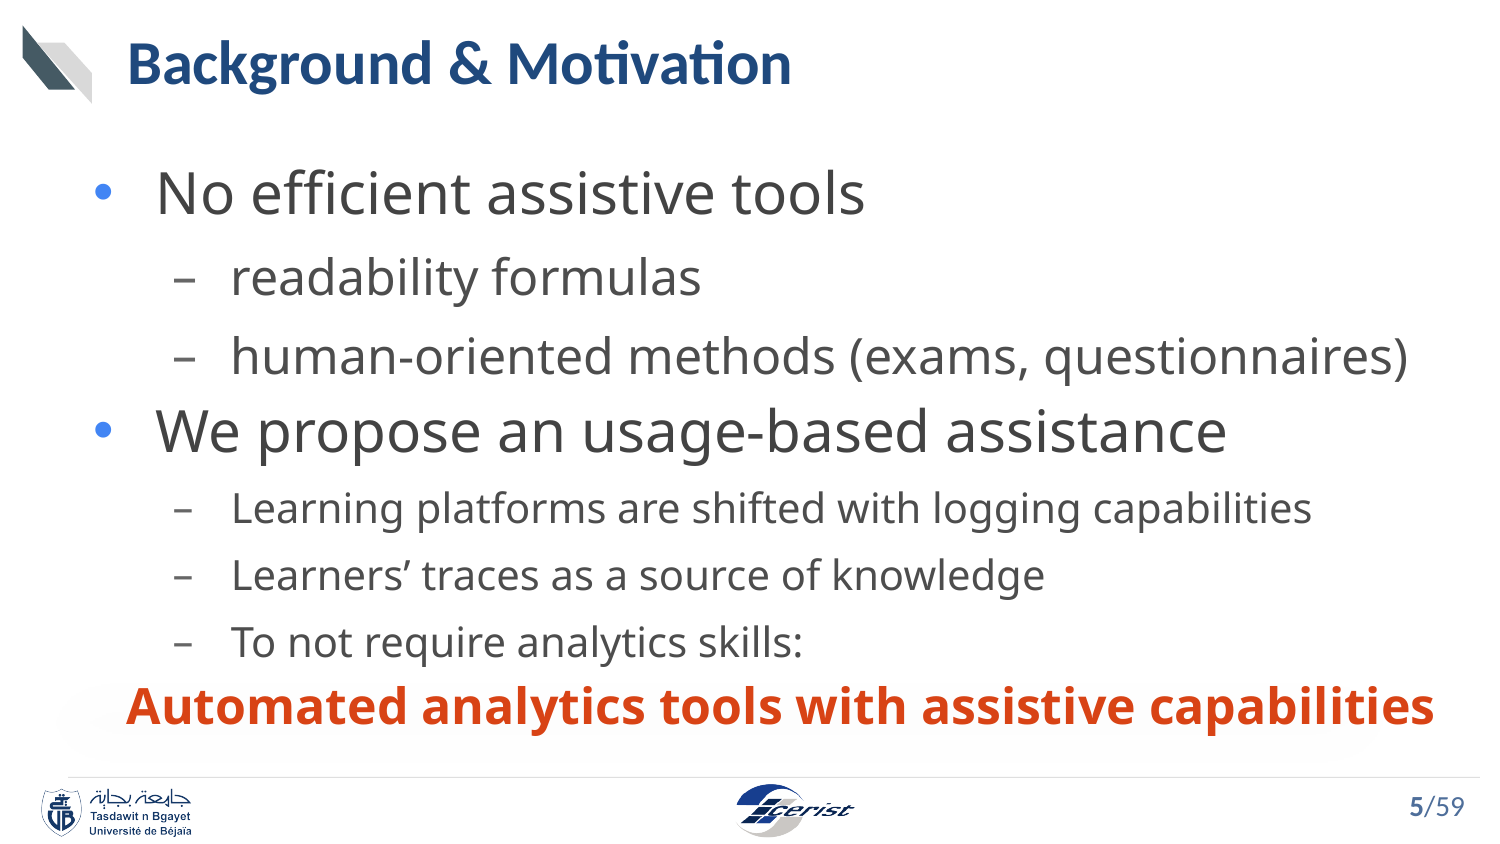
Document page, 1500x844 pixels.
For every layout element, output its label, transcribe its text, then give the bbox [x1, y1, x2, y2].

slide_number 5/59 [1059, 782, 1480, 828]
picture [40, 783, 195, 843]
picture [733, 781, 856, 841]
list No efficient assistive tools readability formulas human-oriented methods (exams, questionnaires) We propose an usage-based assistance Learning platforms are shifted with logging capabilities Learners’ traces as a source of knowledge To not require analytics skills: Automated analytics tools with assistive capabilities [65, 131, 1485, 765]
title Background & Motivation [127, 12, 1468, 107]
